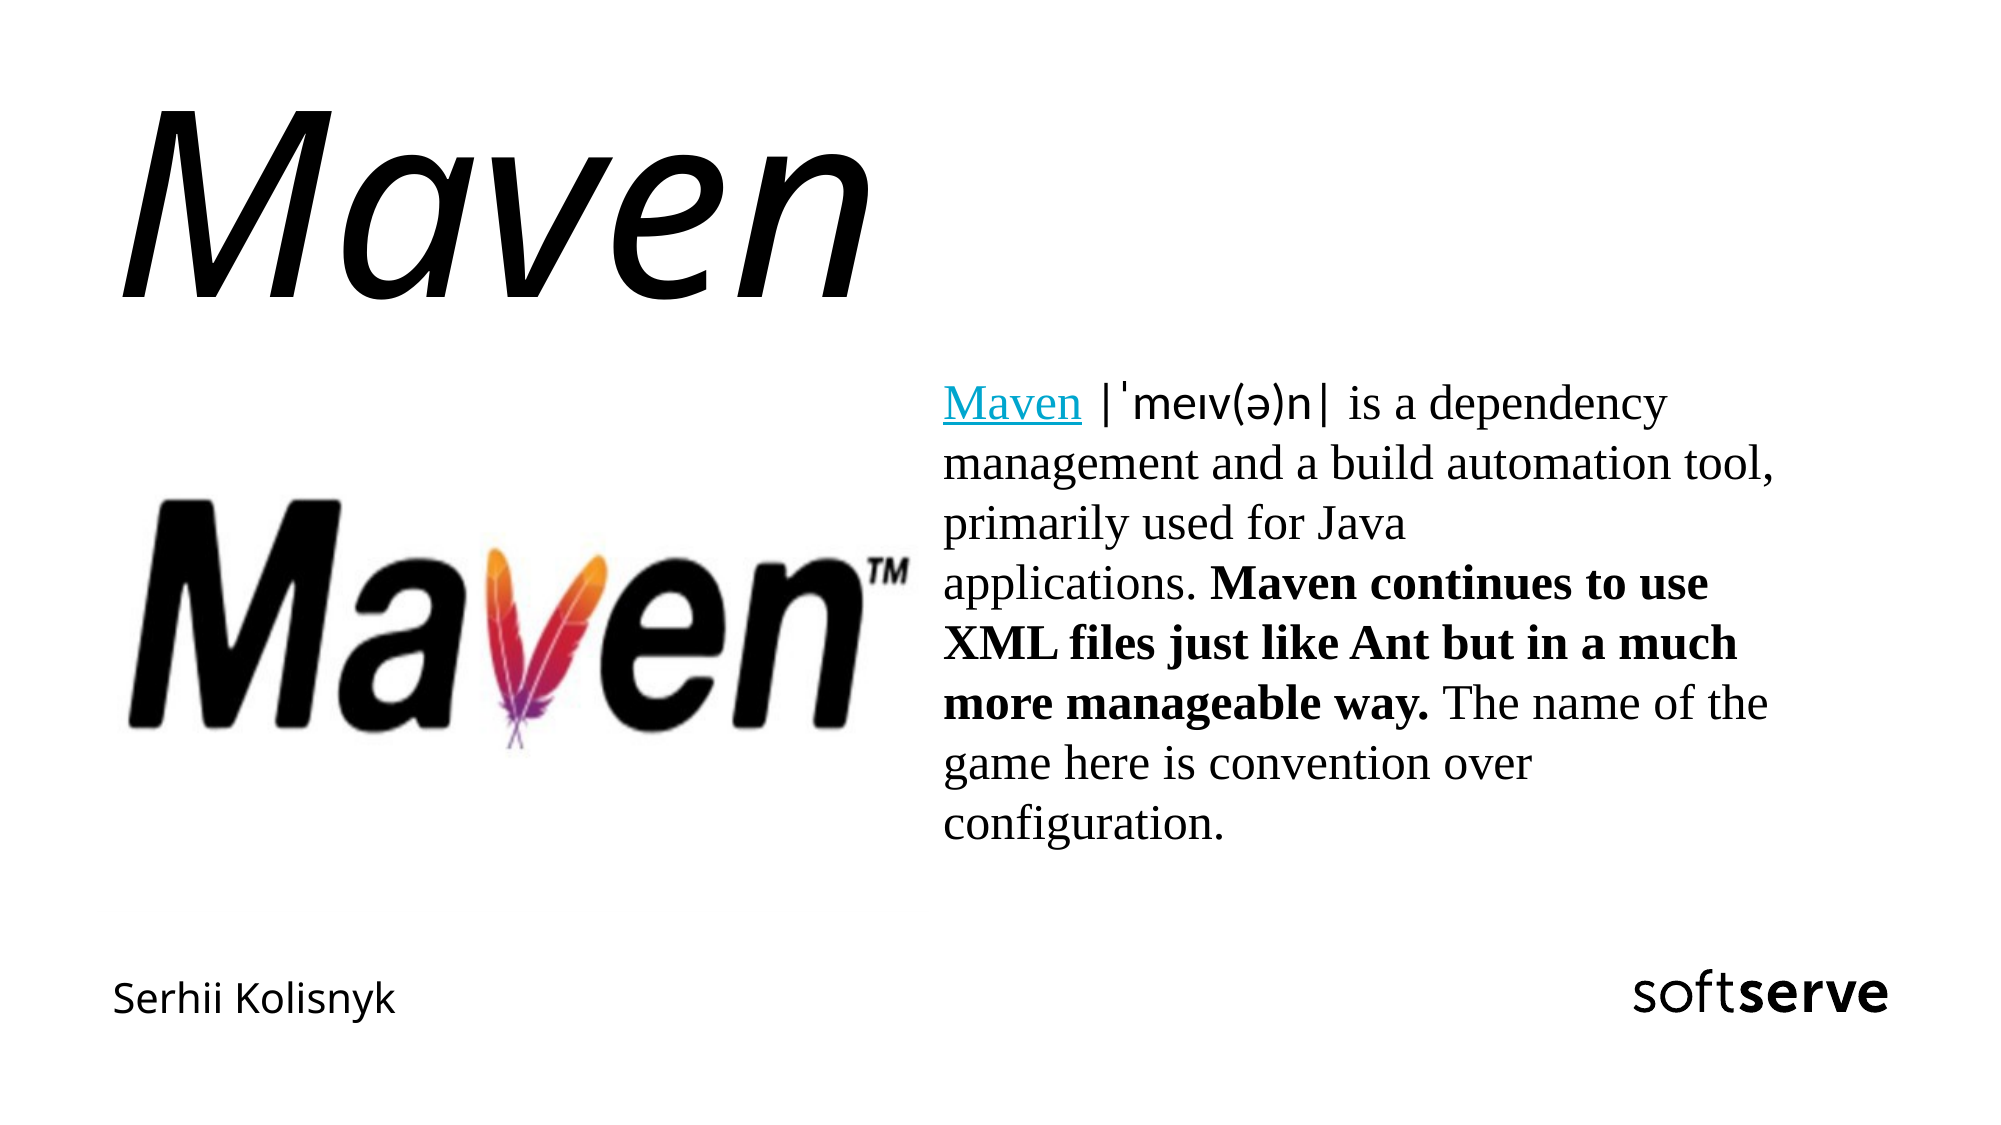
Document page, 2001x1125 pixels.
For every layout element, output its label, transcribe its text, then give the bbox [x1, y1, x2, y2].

picture [96, 251, 929, 912]
text_box Maven |ˈmeɪv(ə)n| is a dependency management and a build automation tool, primarily used for Java applications. Maven continues to use XML files just like Ant but in a much more manageable way. The name of the game here is convention over configuration. [929, 361, 1794, 857]
list Serhii Kolisnyk [112, 970, 682, 1019]
title Maven [112, 112, 1888, 900]
